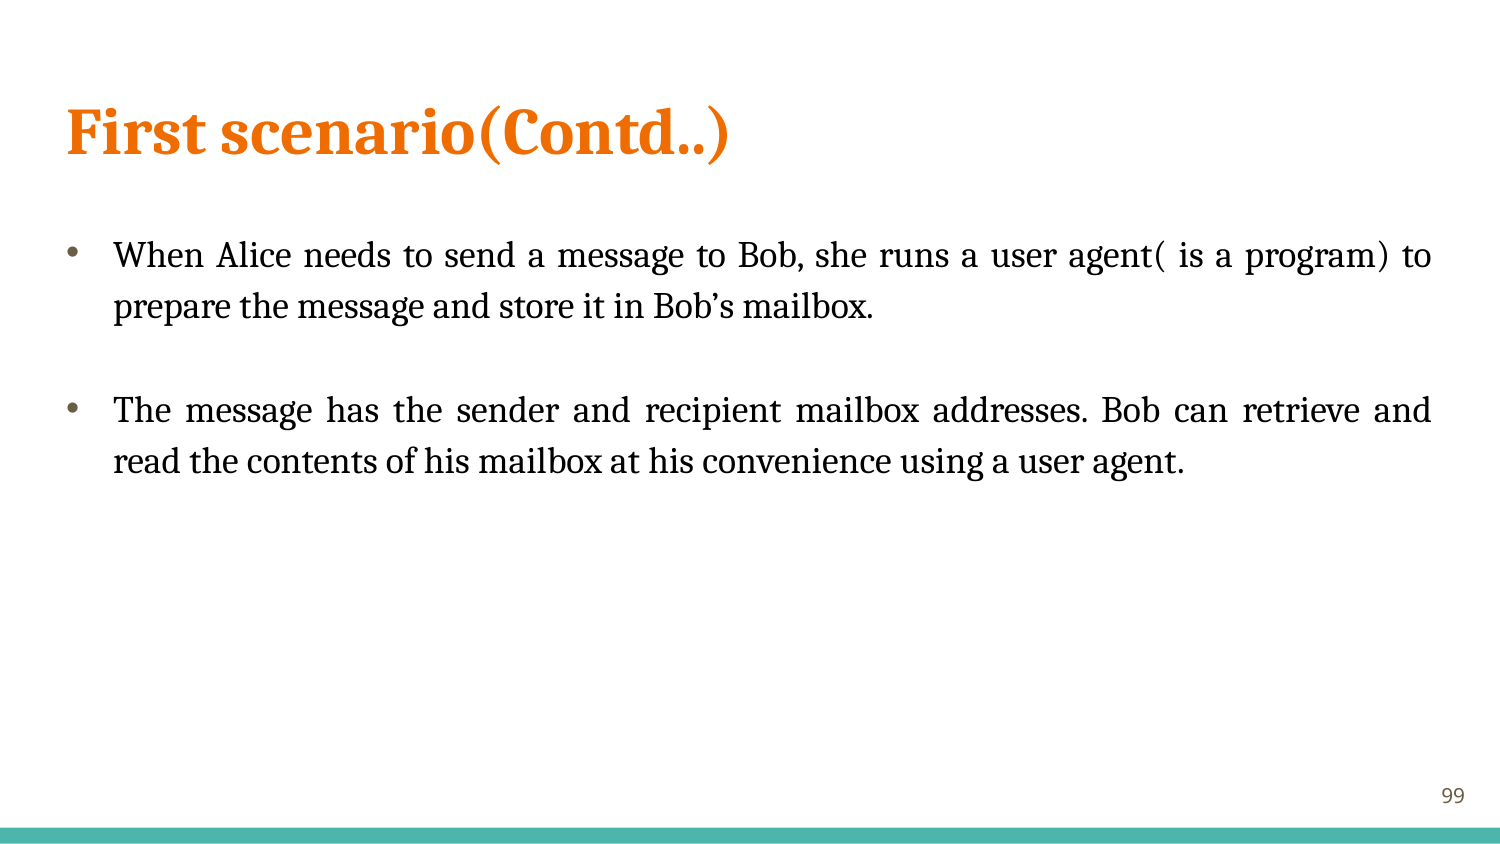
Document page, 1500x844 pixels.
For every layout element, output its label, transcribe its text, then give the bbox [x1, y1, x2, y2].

list When Alice needs to send a message to Bob, she runs a user agent( is a program) to prepare the message and store it in Bob’s mailbox. The message has the sender and recipient mailbox addresses. Bob can retrieve and read the contents of his mailbox at his convenience using a user agent. [51, 207, 1449, 750]
slide_number ‹#› [1389, 764, 1480, 830]
title First scenario(Contd..) [51, 72, 1449, 189]
